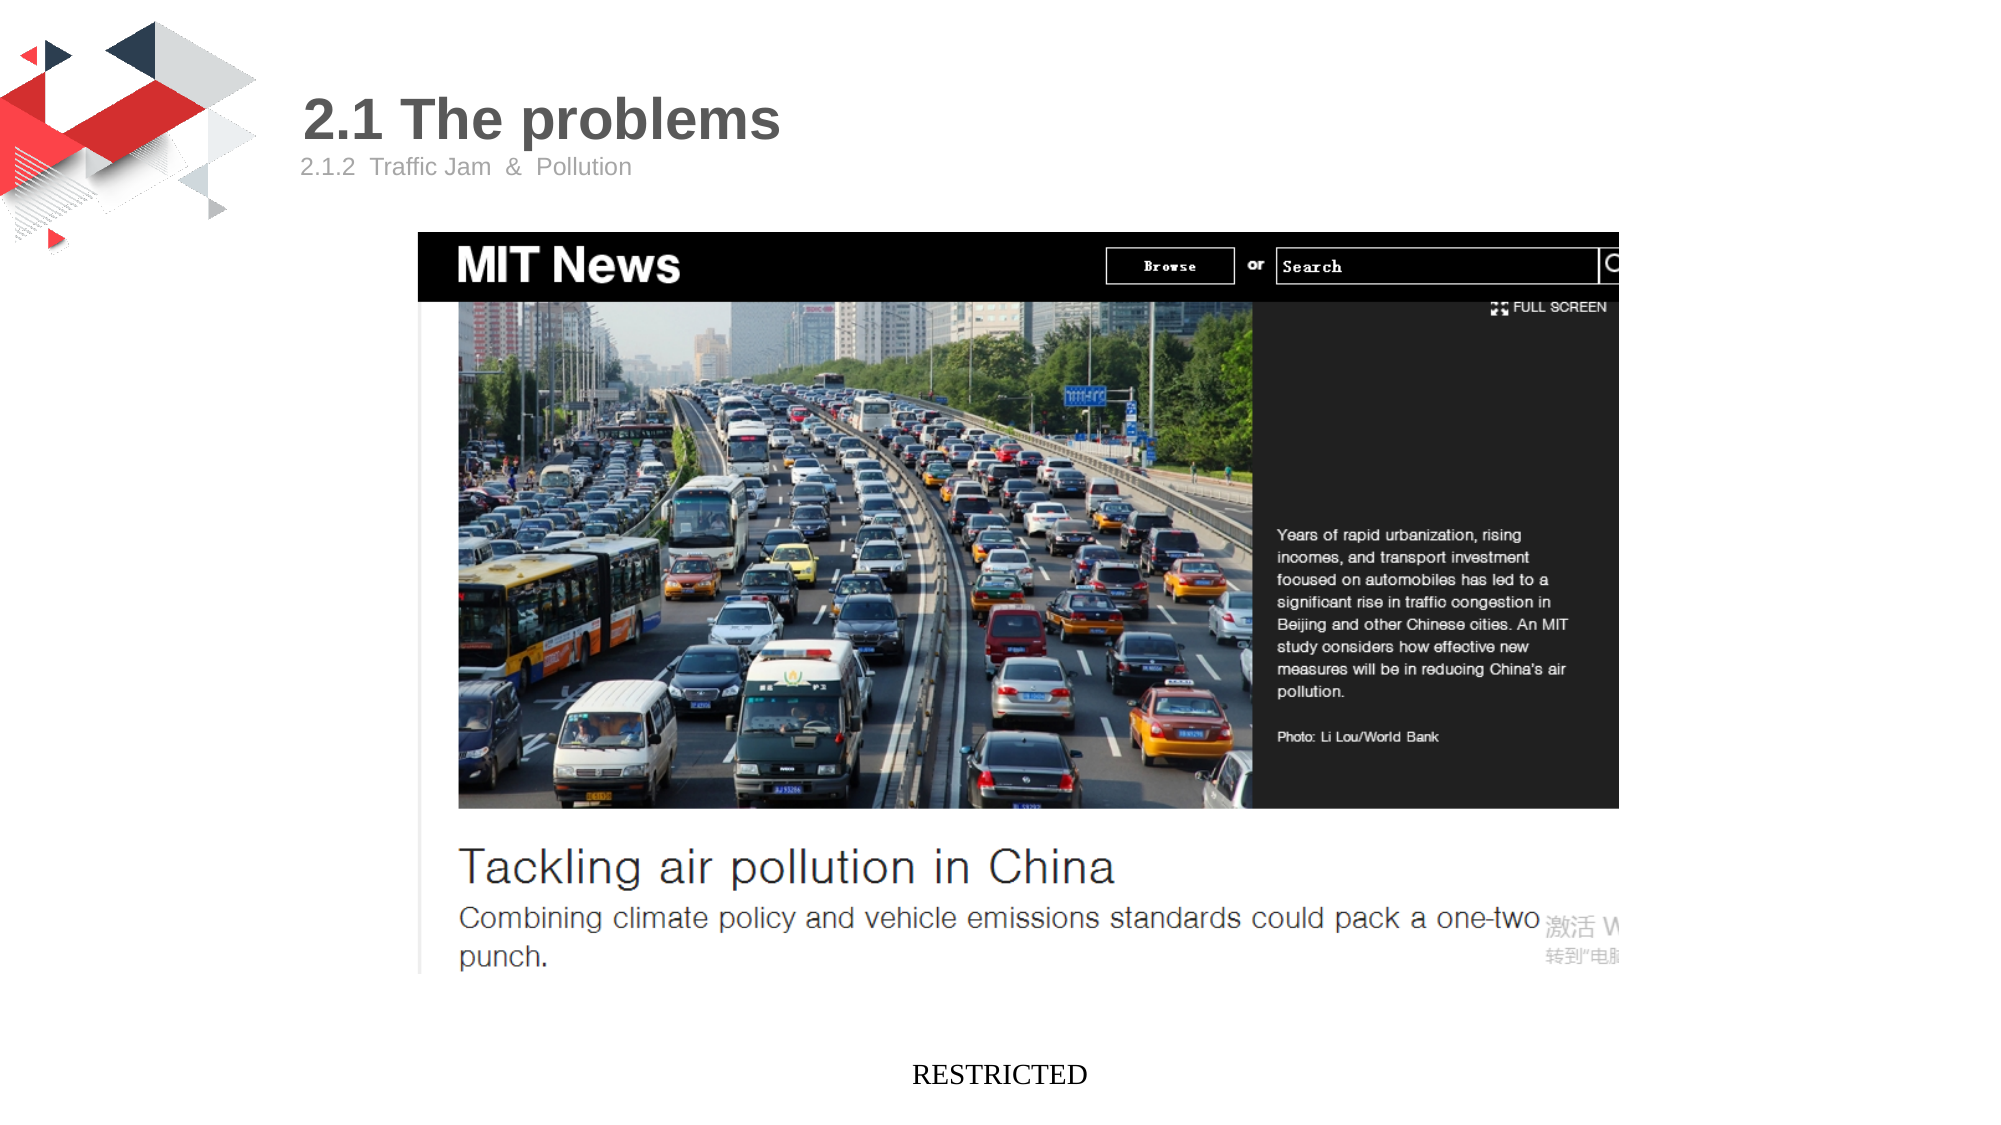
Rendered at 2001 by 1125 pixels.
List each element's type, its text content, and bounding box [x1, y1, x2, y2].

picture [0, 21, 256, 255]
footer RESTRICTED [662, 1042, 1338, 1103]
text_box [285, 73, 1116, 189]
picture [417, 232, 1619, 974]
